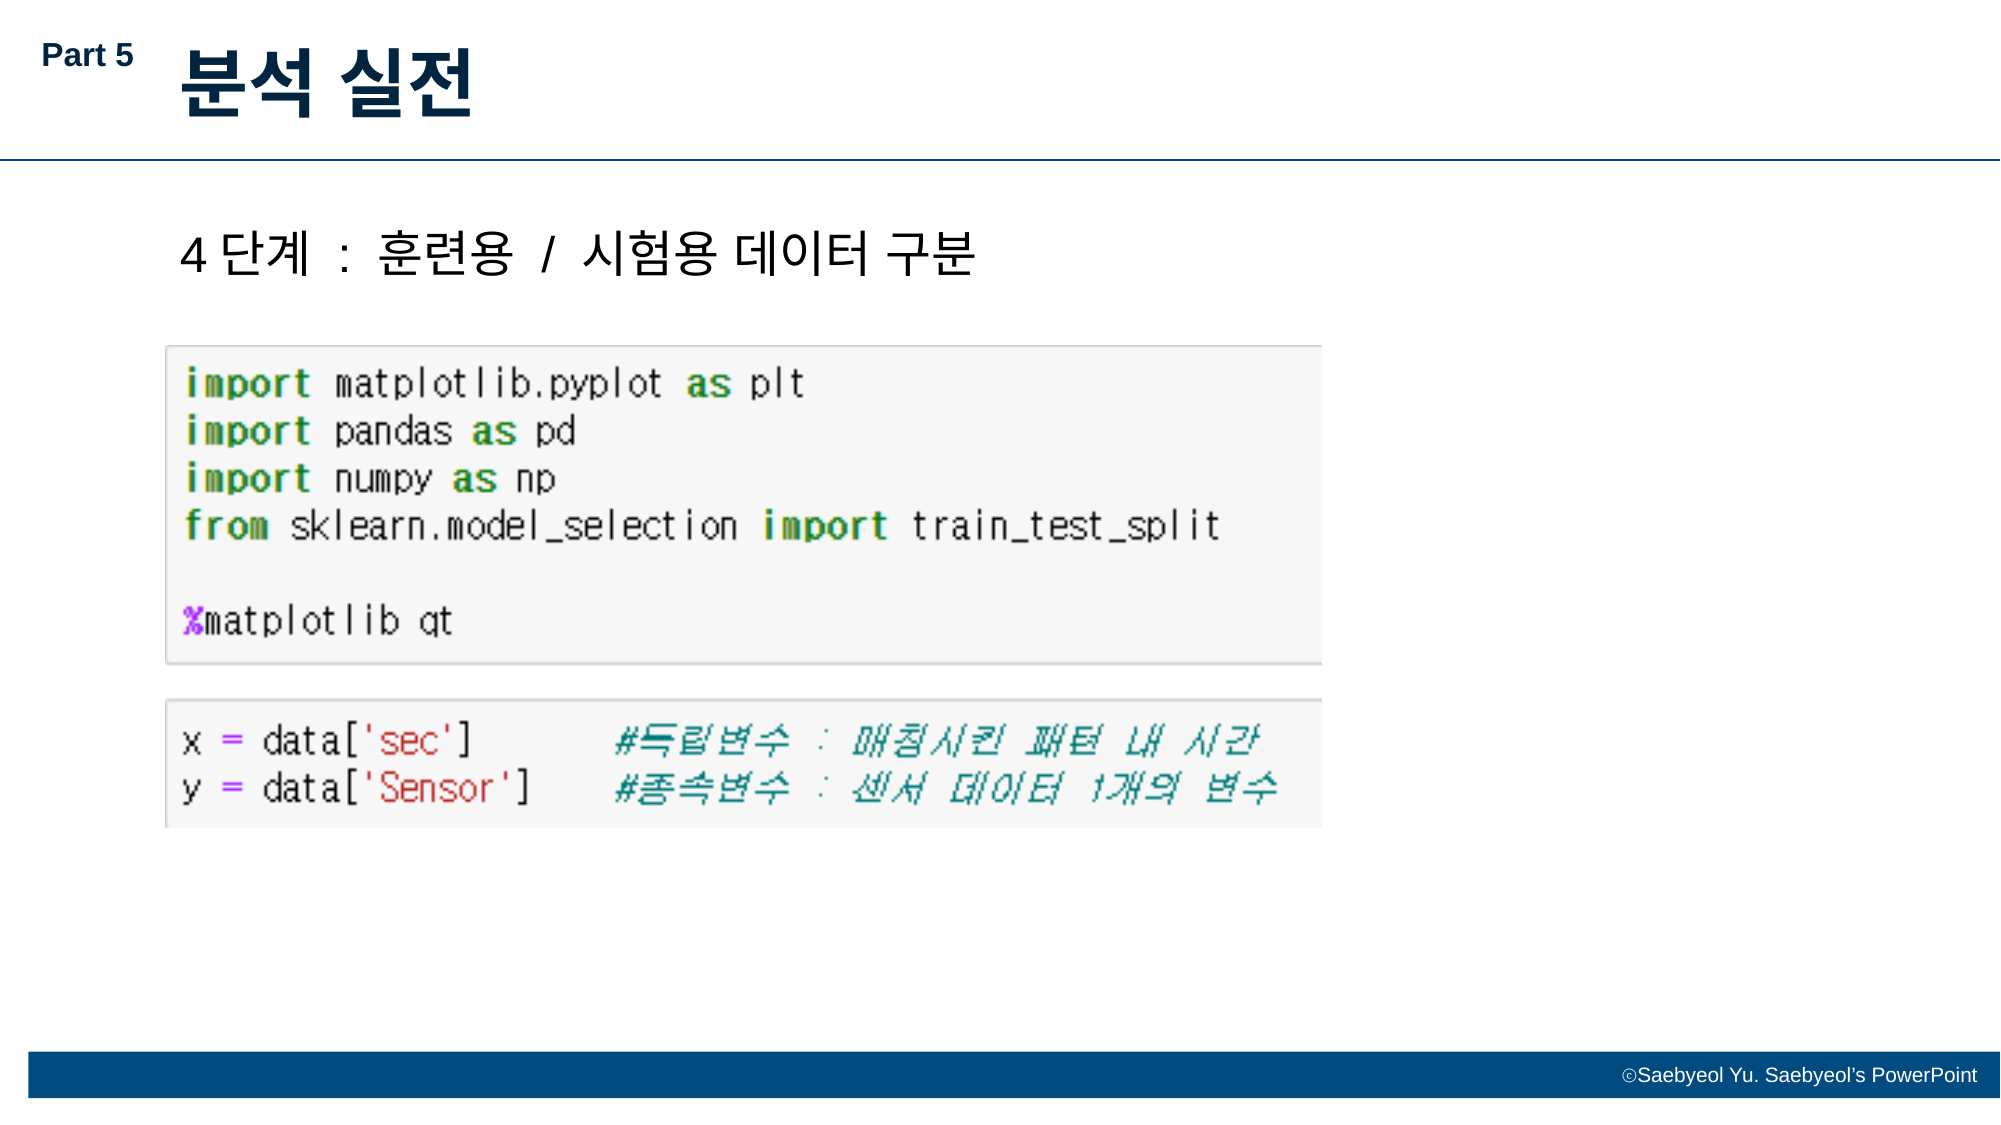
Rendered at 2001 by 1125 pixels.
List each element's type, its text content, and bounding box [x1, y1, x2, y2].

text_box 분석 실전 [164, 28, 977, 134]
picture [164, 345, 1322, 828]
text_box 4단계 : 훈련용 / 시험용 데이터 구분 [164, 214, 1321, 290]
text_box Part 5 [26, 26, 165, 81]
